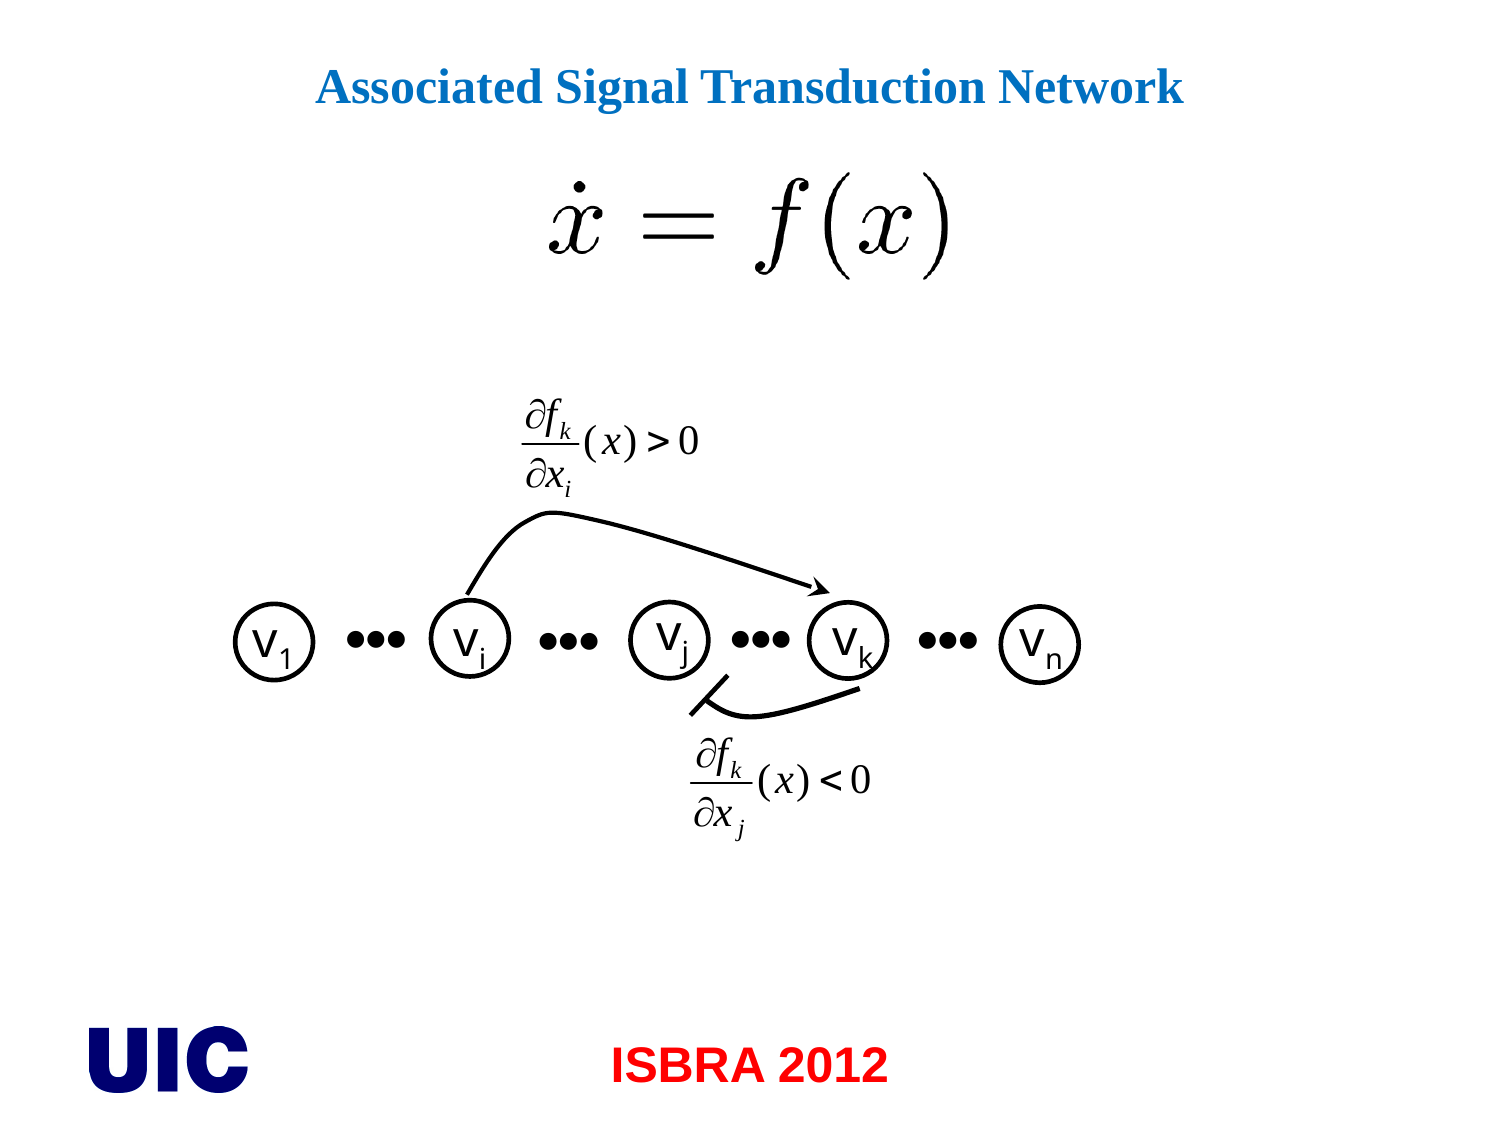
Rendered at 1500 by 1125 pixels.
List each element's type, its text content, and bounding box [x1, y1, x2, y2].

text_box vn [1004, 599, 1078, 683]
footer ISBRA 2012 [512, 1024, 988, 1103]
text_box [706, 688, 860, 717]
picture [549, 171, 948, 280]
text_box  [904, 601, 996, 677]
text_box [630, 614, 641, 667]
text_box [238, 599, 428, 676]
text_box vi [438, 599, 502, 683]
text_box [1000, 629, 1004, 660]
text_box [683, 727, 879, 851]
list Associated Signal Transduction Network [0, 46, 1500, 175]
text_box [705, 624, 709, 656]
text_box vj [641, 594, 705, 676]
text_box [809, 617, 817, 664]
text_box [514, 388, 707, 508]
text_box [502, 616, 509, 660]
text_box  [717, 600, 809, 676]
text_box [432, 616, 438, 661]
text_box [466, 515, 830, 597]
text_box vk [817, 598, 889, 682]
picture [89, 1026, 248, 1093]
text_box  [524, 602, 617, 677]
